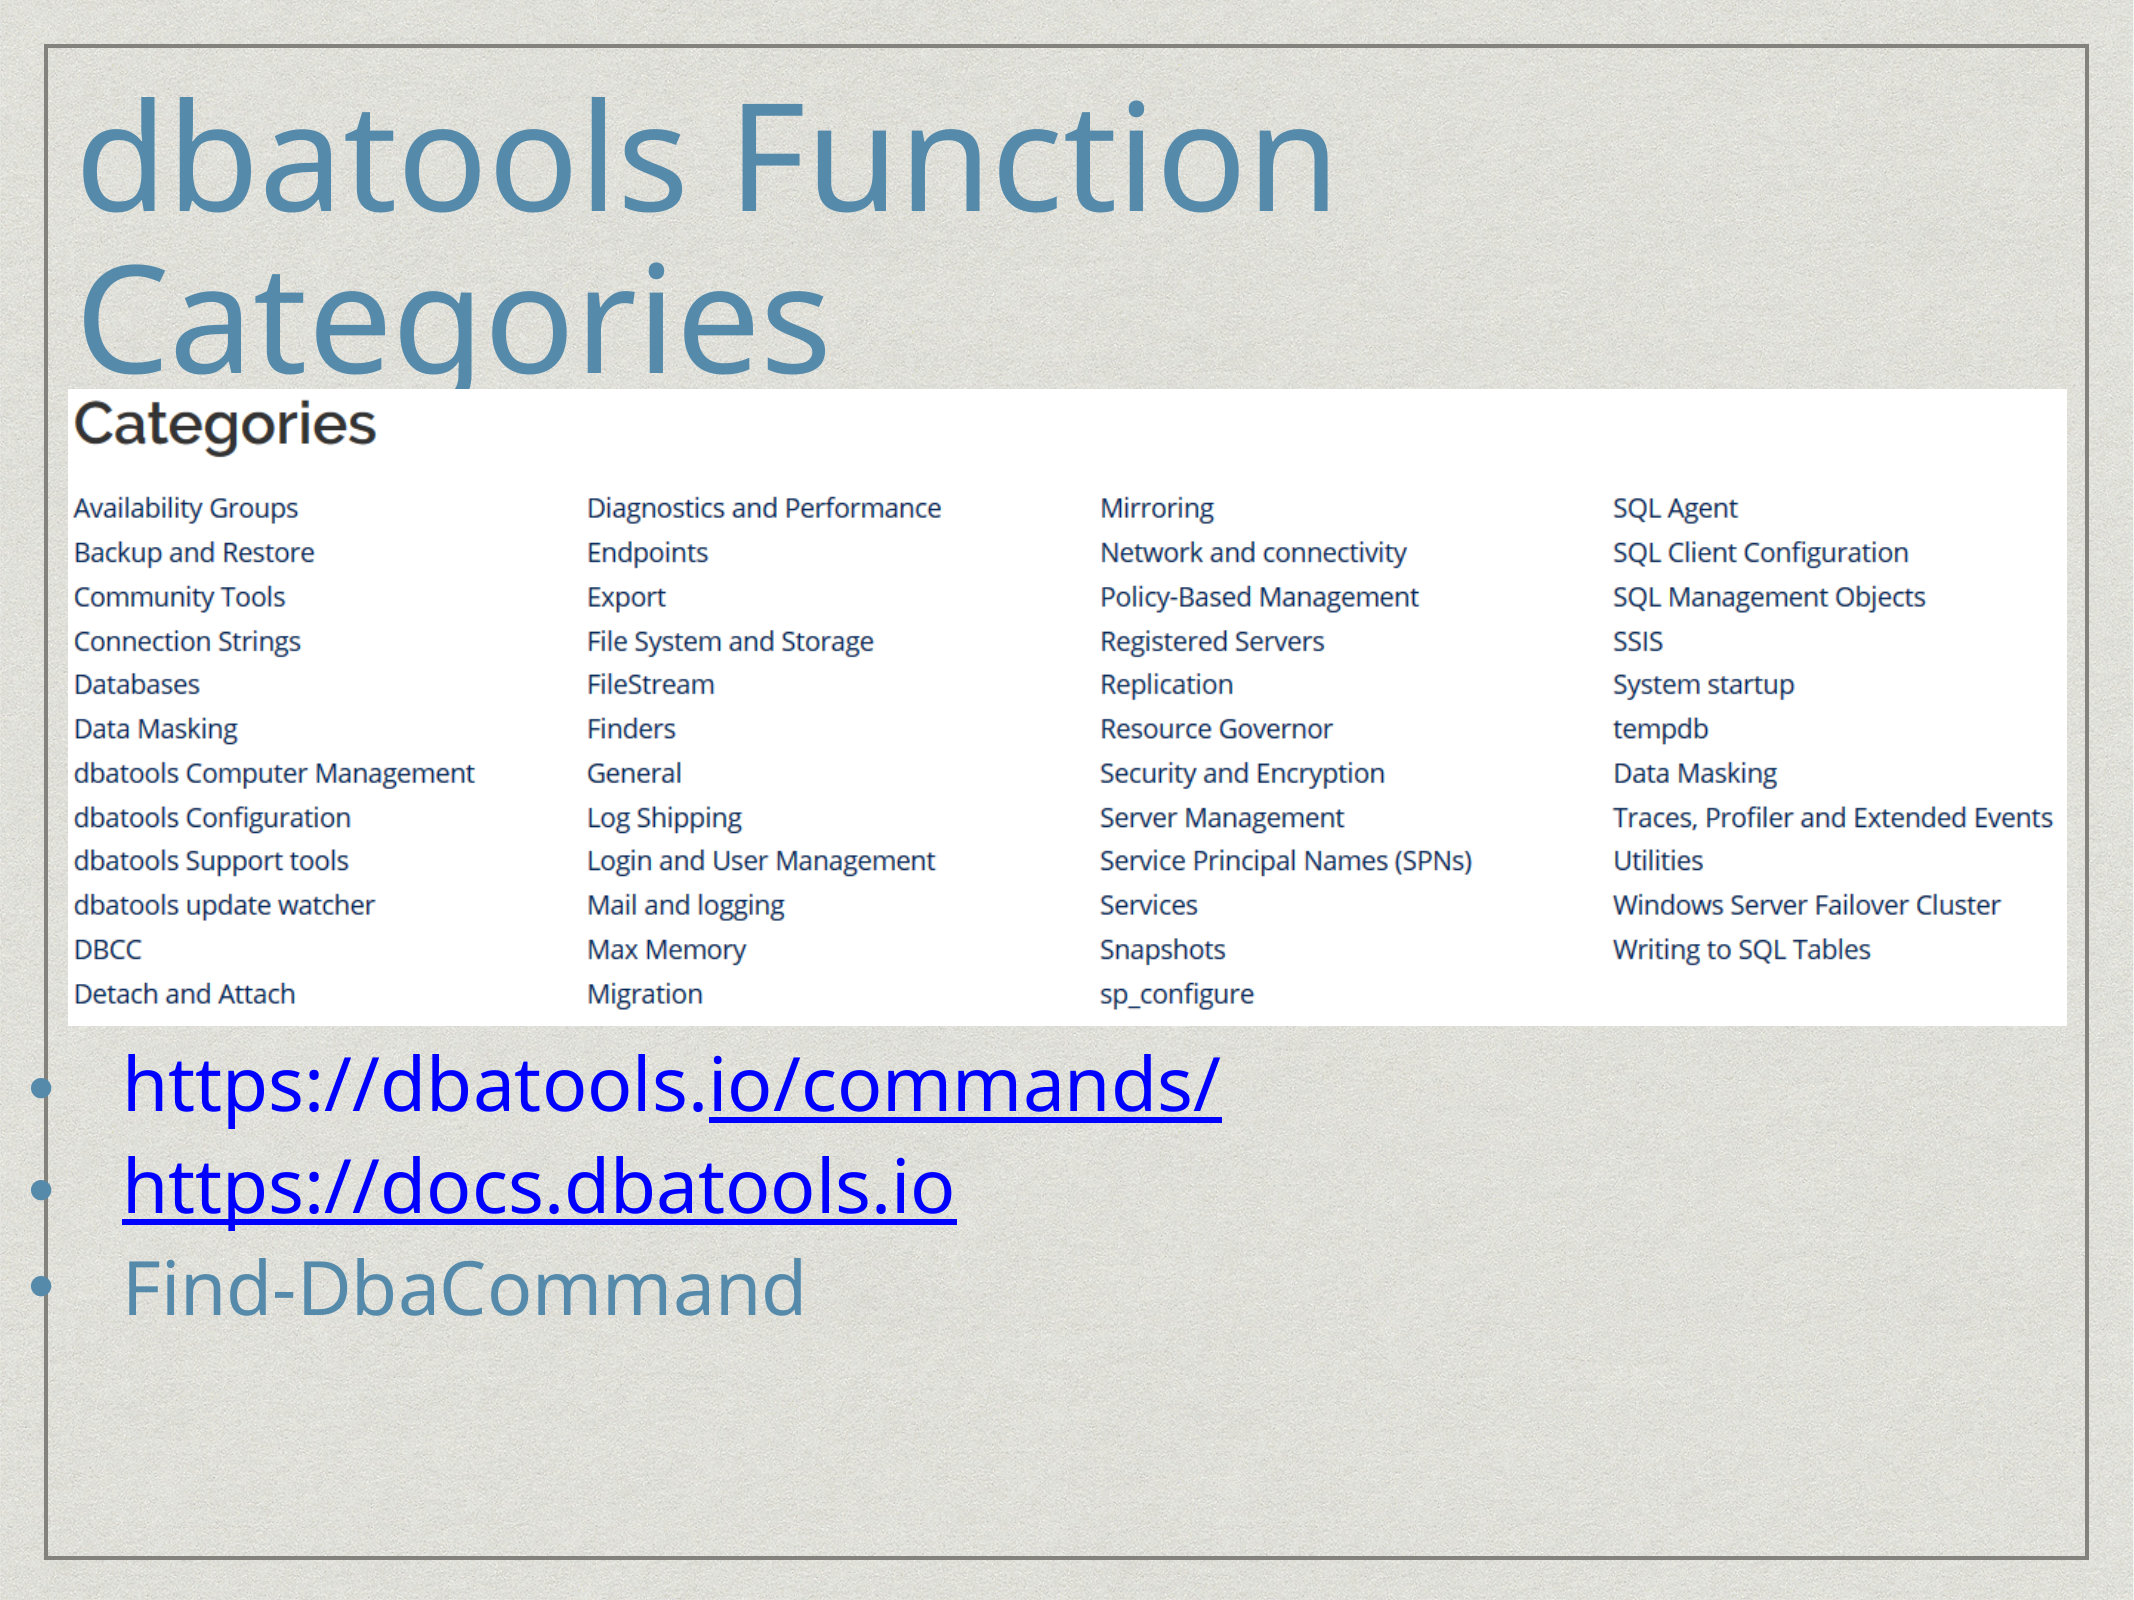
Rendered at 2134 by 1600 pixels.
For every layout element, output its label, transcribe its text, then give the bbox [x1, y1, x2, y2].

text_box https://dbatools.io/commands/ https://docs.dbatools.io Find-DbaCommand [20, 1028, 1231, 1340]
title dbatools Function Categories [66, 43, 2068, 388]
picture [0, 0, 2134, 1600]
